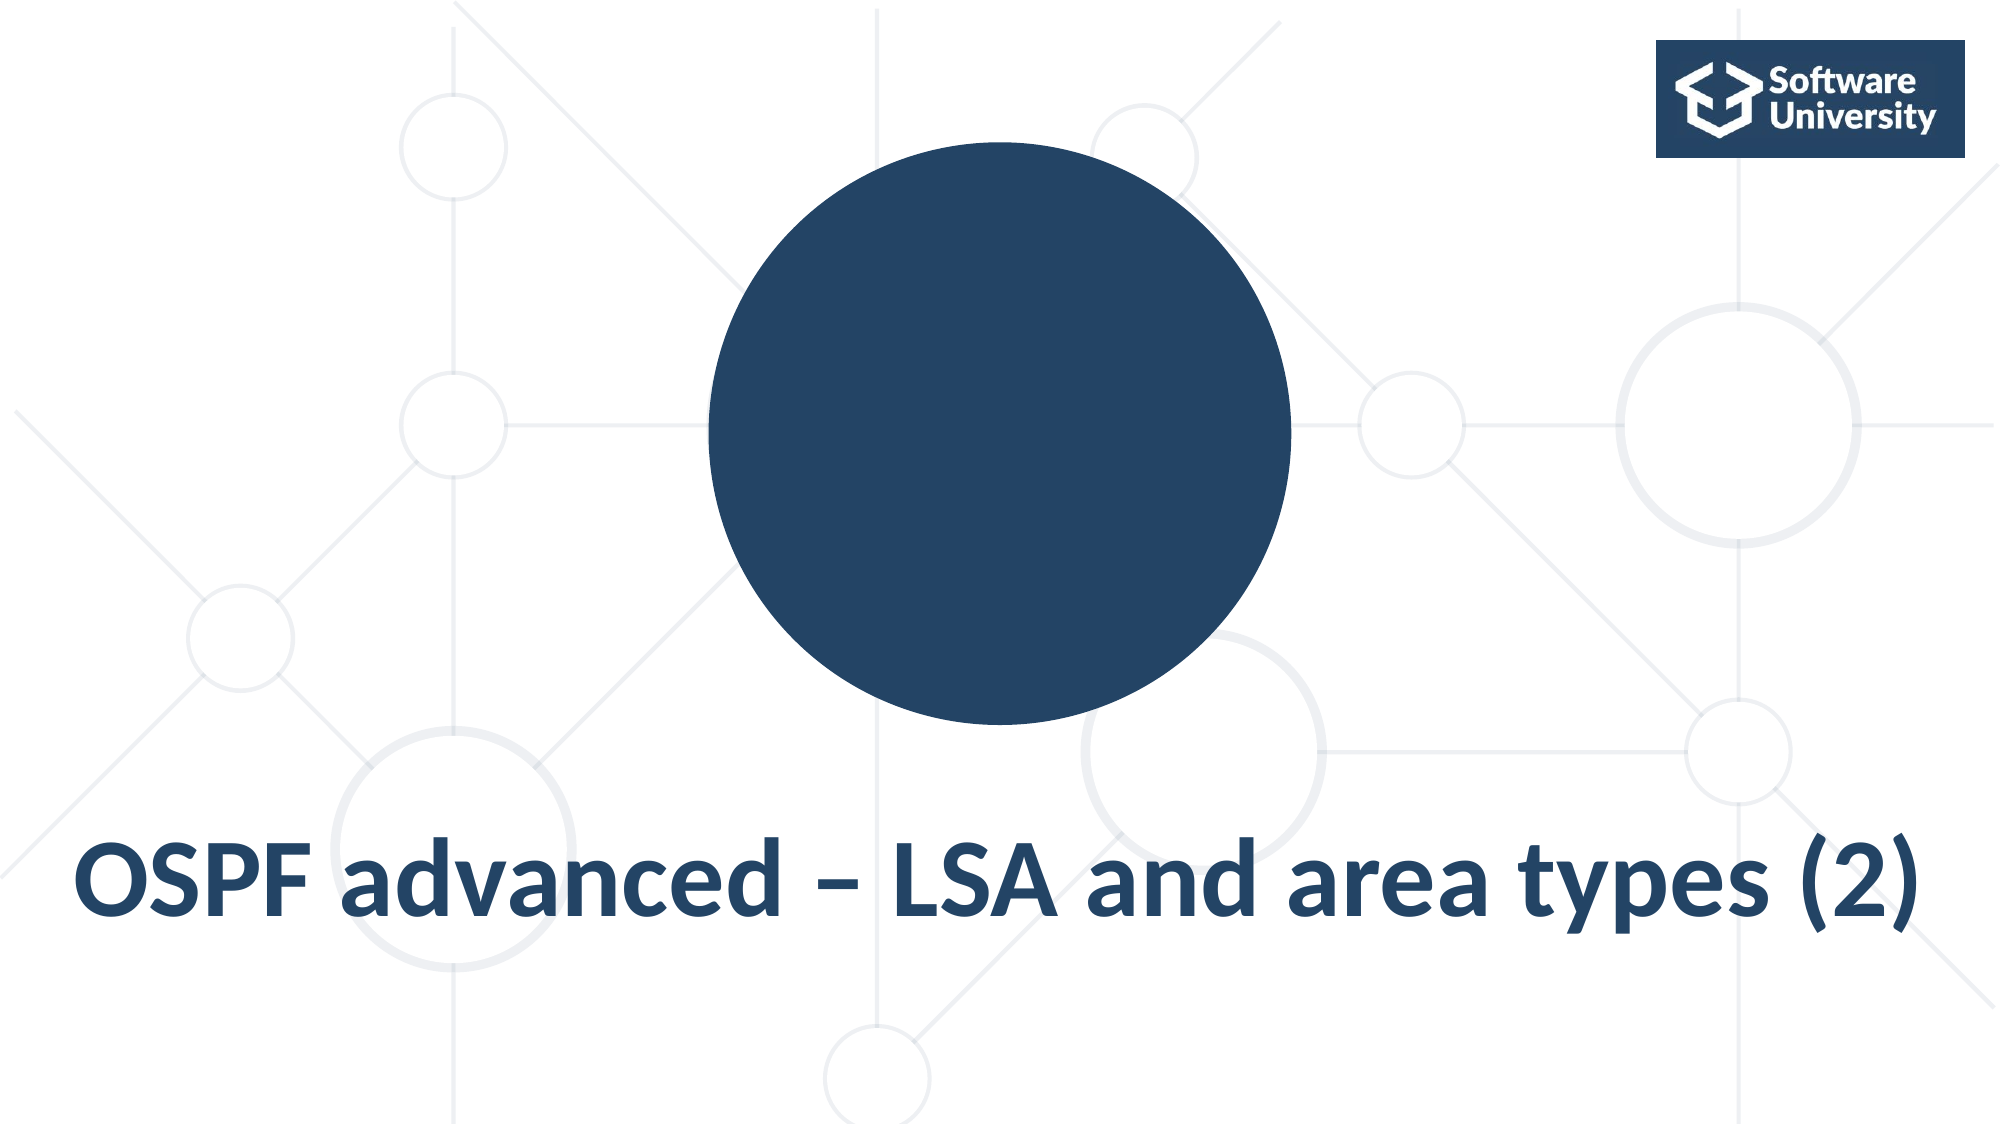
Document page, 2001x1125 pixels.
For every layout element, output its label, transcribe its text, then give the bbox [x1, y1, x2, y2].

list OSPF advanced – LSA and area types (2) [0, 738, 2000, 998]
picture [1656, 40, 1965, 158]
